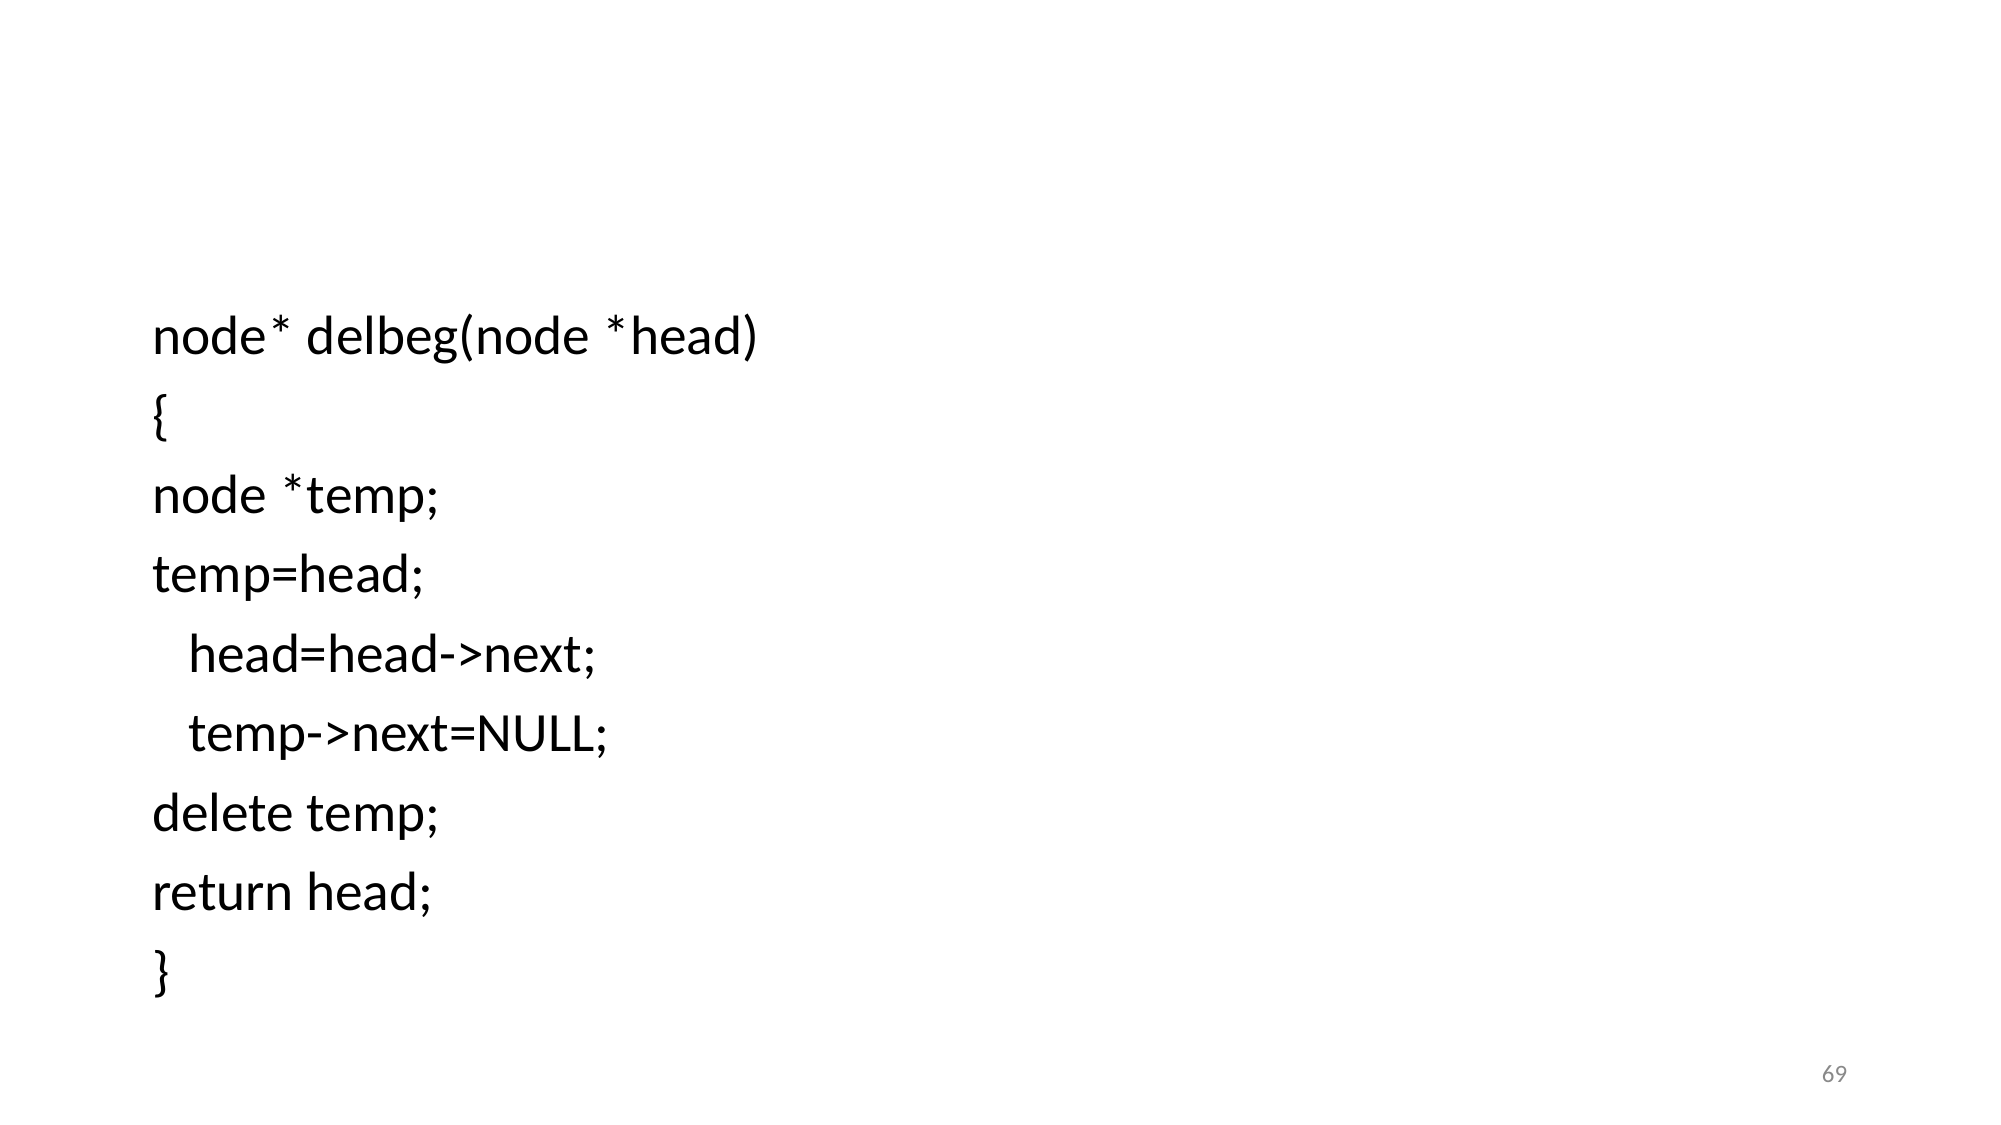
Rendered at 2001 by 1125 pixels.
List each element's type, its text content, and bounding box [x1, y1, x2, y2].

list node* delbeg(node *head) { node *temp; temp=head; head=head->next; temp->next=NULL; delete temp; return head; } [137, 299, 1863, 1014]
slide_number 69 [1412, 1042, 1863, 1103]
